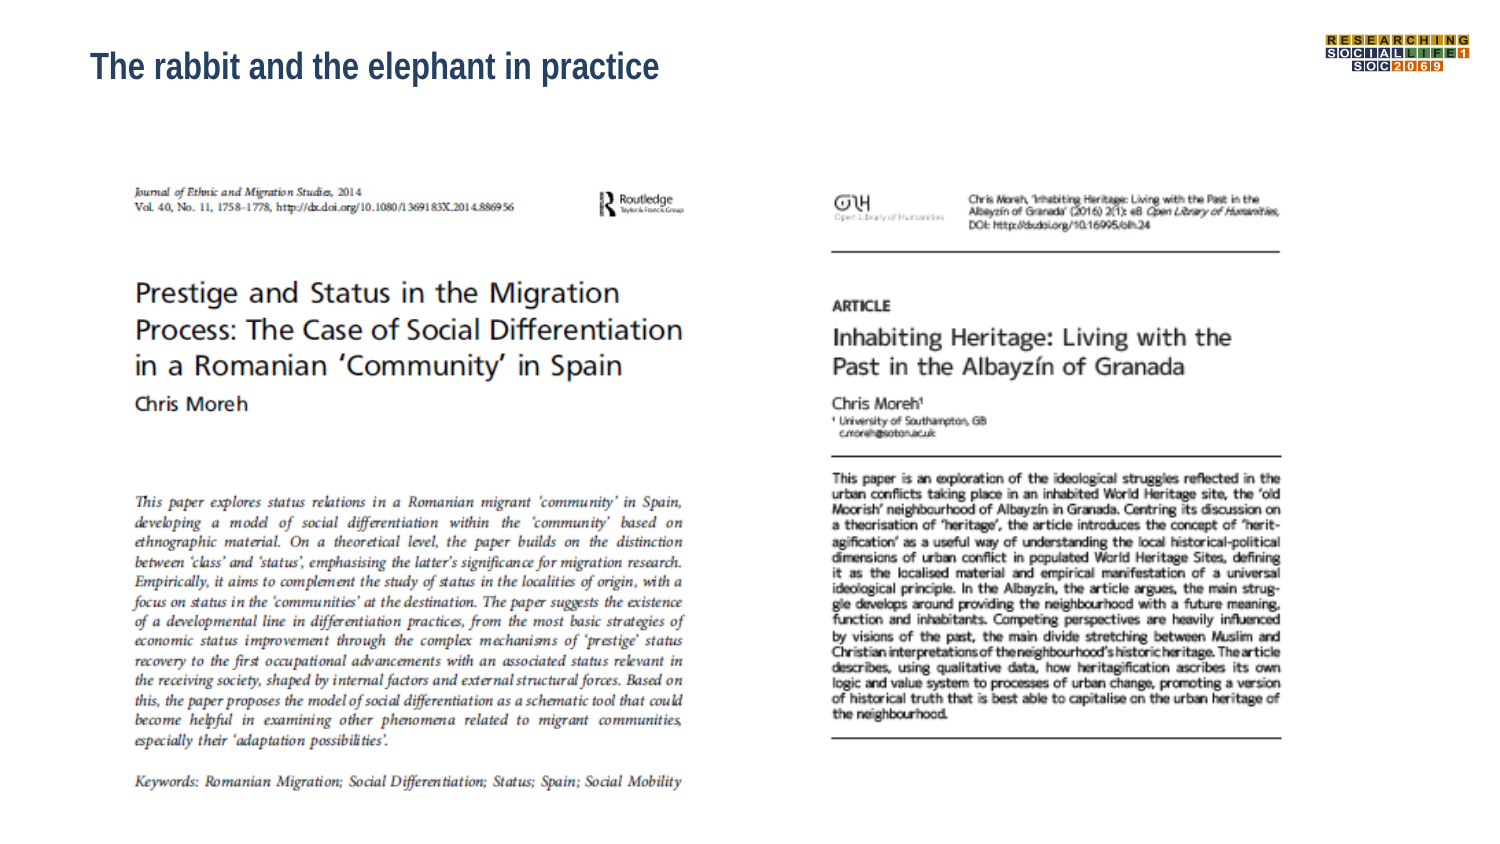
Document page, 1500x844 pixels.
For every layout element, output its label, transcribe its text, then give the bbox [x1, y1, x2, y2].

picture [95, 181, 713, 802]
picture [803, 181, 1311, 802]
title The rabbit and the elephant in practice [75, 33, 1311, 95]
picture [1322, 33, 1473, 73]
